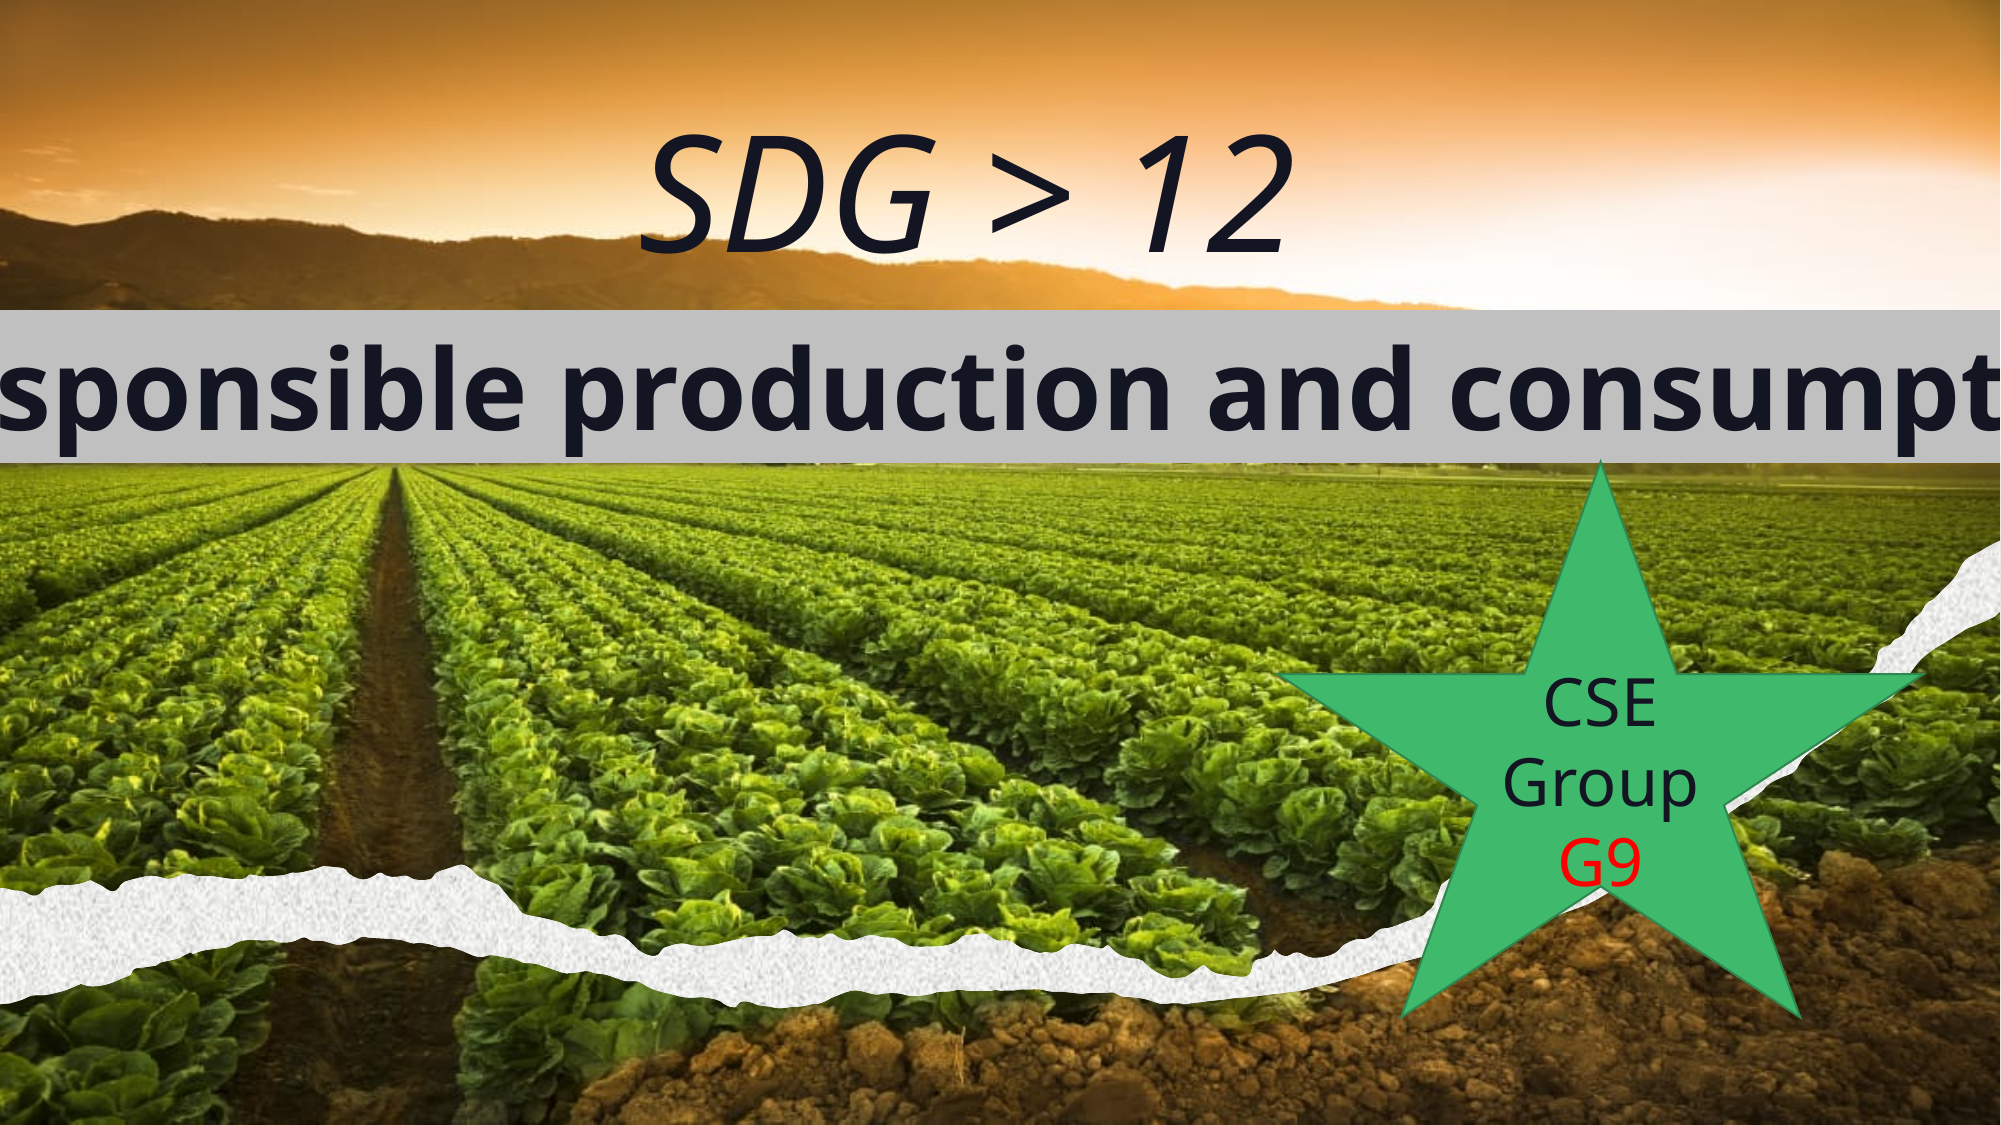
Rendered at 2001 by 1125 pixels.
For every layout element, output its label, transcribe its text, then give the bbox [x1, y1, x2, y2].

text_box Responsible production and consumption [0, 310, 2000, 461]
title SDG > 12 [581, 65, 1538, 295]
picture [0, 0, 2001, 1125]
text_box CSE Group G9 [1274, 458, 1928, 1021]
